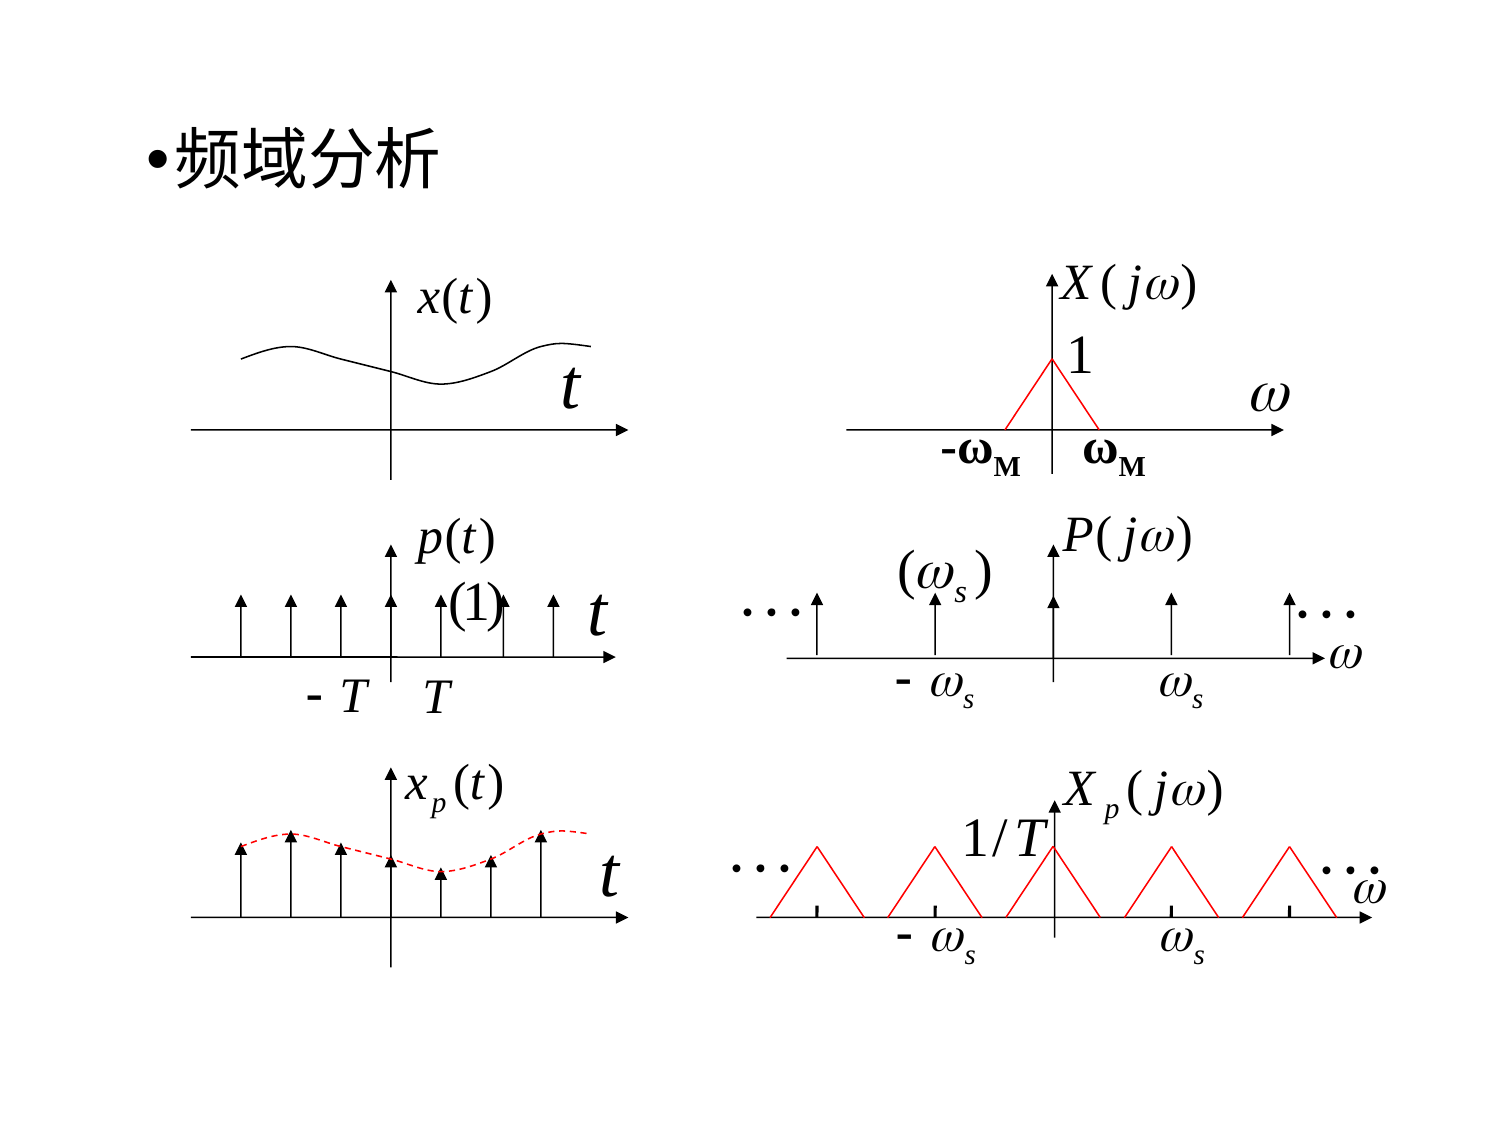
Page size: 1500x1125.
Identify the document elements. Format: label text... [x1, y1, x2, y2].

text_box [722, 754, 1396, 977]
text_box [733, 505, 1373, 721]
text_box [846, 252, 1302, 482]
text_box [190, 748, 633, 968]
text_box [190, 267, 629, 480]
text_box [190, 506, 621, 722]
list 频域分析 [131, 118, 1382, 229]
